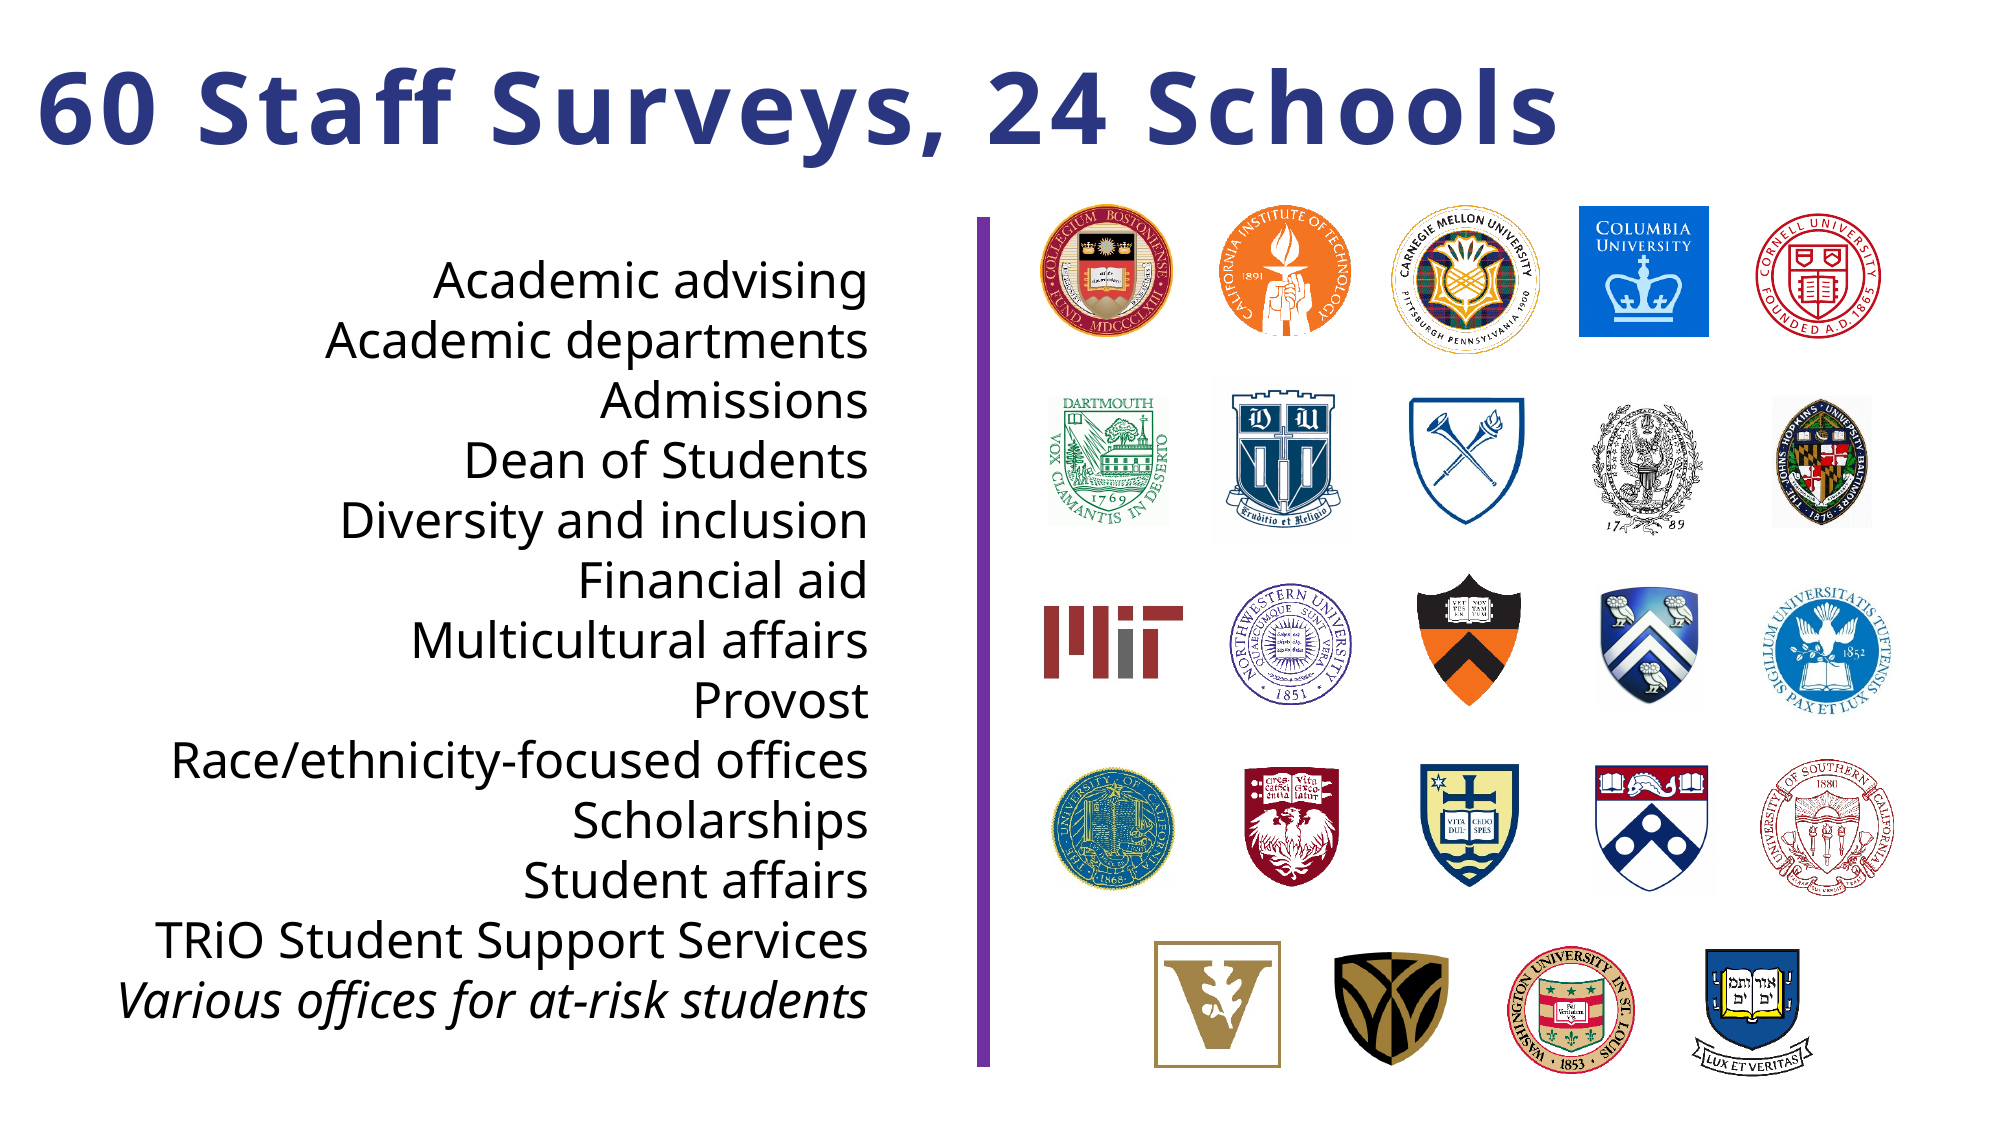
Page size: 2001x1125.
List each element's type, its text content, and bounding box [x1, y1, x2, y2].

picture [1417, 573, 1521, 706]
picture [1225, 760, 1358, 893]
picture [1596, 584, 1704, 710]
picture [1040, 204, 1173, 337]
picture [1751, 211, 1885, 341]
picture [1760, 759, 1894, 897]
picture [1574, 398, 1718, 542]
picture [1506, 946, 1635, 1074]
text_box 60 Staff Surveys, 24 Schools [23, 36, 1577, 172]
picture [1051, 767, 1175, 897]
picture [1411, 756, 1527, 893]
picture [1579, 206, 1709, 337]
picture [1592, 763, 1716, 896]
picture [1760, 584, 1893, 717]
picture [1391, 205, 1540, 354]
picture [1327, 947, 1455, 1079]
picture [1219, 205, 1351, 336]
picture [1154, 941, 1281, 1068]
picture [1685, 946, 1819, 1079]
picture [1772, 396, 1872, 528]
picture [1048, 396, 1169, 526]
text_box Academic advising Academic departments Admissions Dean of Students Diversity and inclusion Financial aid Multicultural affairs Provost Race/ethnicity-focused offices Scholarships Student affairs TRiO Student Support Services Various offices for at-risk students [101, 241, 885, 1037]
picture [1038, 600, 1188, 685]
picture [1227, 581, 1354, 707]
picture [1402, 392, 1529, 528]
picture [1211, 373, 1353, 545]
